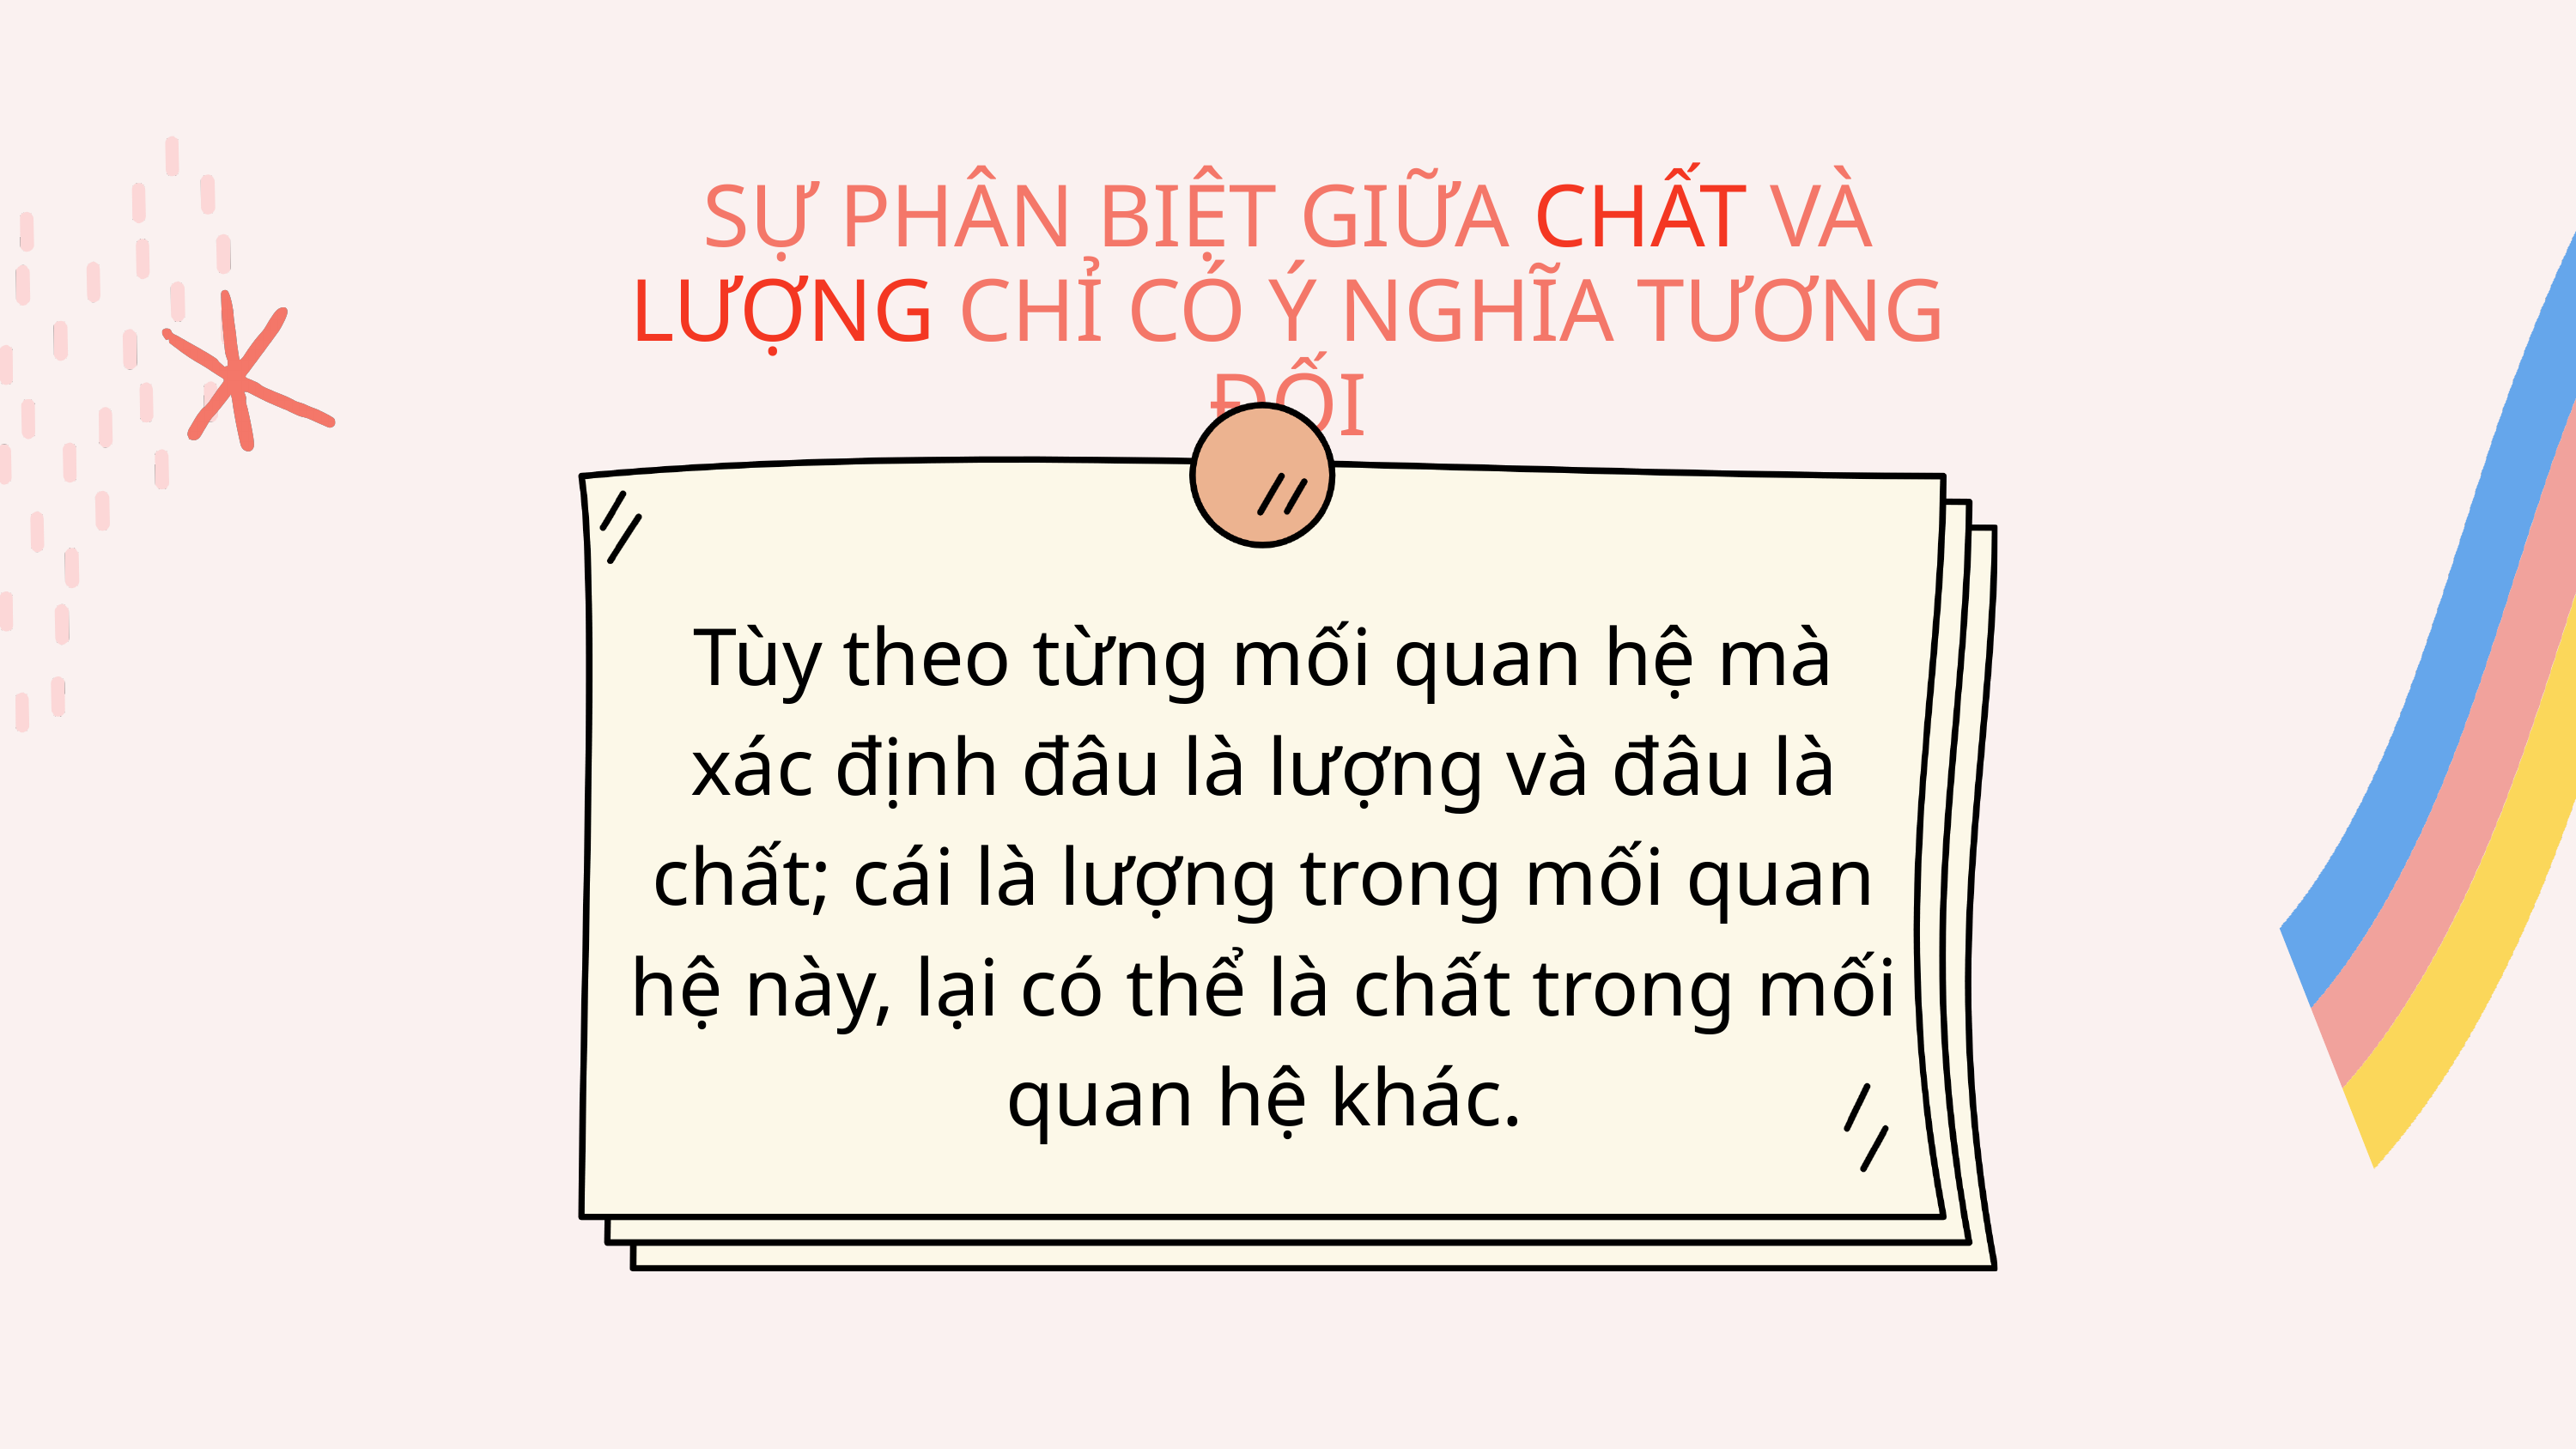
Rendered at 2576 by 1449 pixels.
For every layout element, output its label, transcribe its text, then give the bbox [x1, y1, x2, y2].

text_box [0, 135, 234, 768]
text_box Tùy theo từng mối quan hệ mà xác định đâu là lượng và đâu là chất; cái là lượng trong mối quan hệ này, lại có thể là chất trong mối quan hệ khác. [623, 591, 1905, 1142]
text_box [1914, 0, 2576, 1304]
text_box [161, 289, 336, 452]
text_box SỰ PHÂN BIỆT GIỮA CHẤT VÀ LƯỢNG CHỈ CÓ Ý NGHĨA TƯƠNG ĐỐI [550, 169, 2026, 453]
text_box [578, 402, 1998, 1271]
